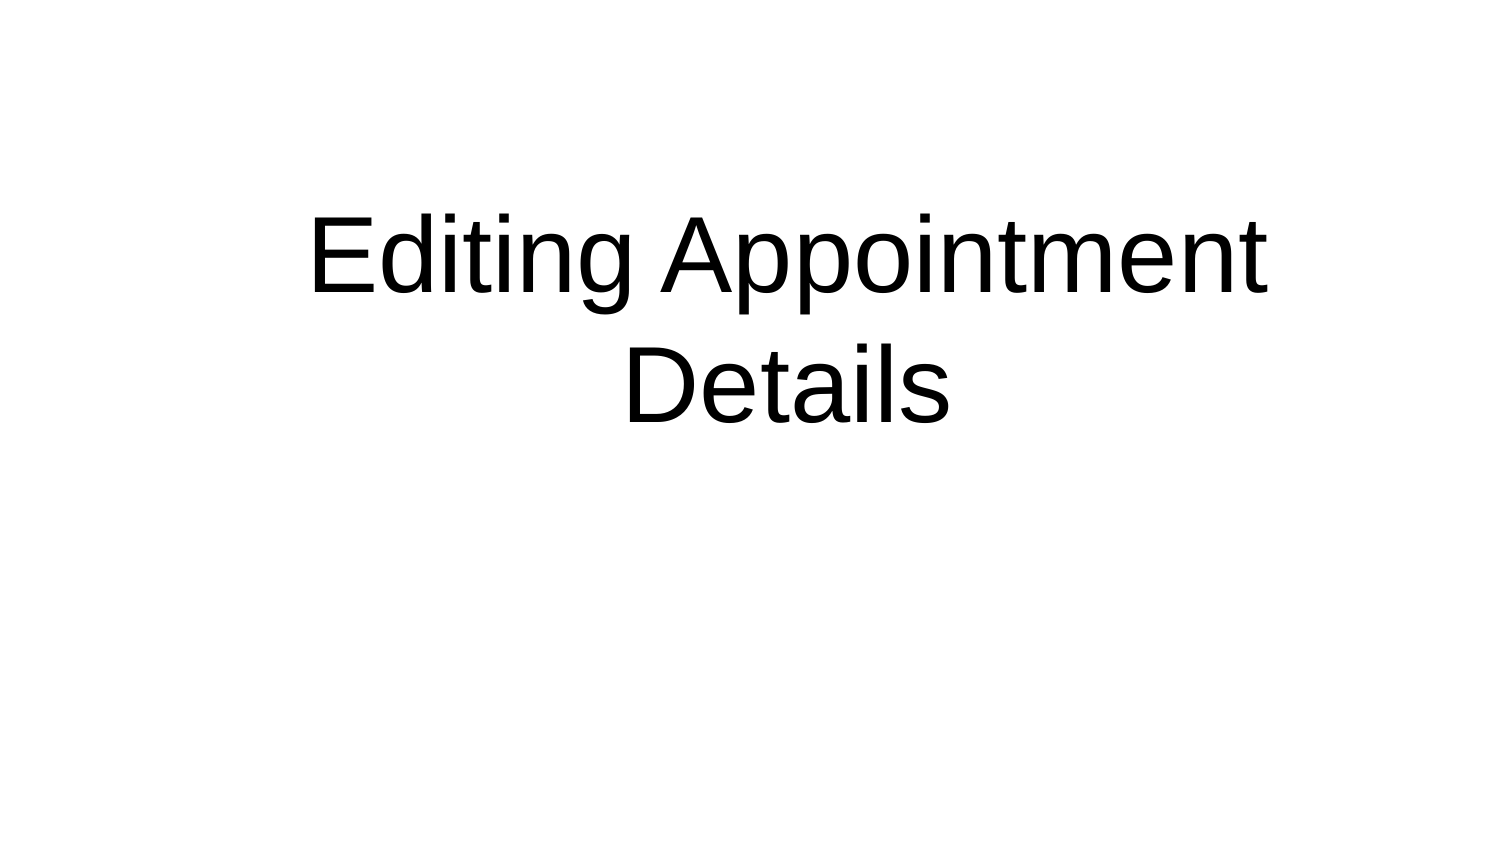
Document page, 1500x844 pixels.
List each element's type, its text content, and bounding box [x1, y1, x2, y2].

title Editing Appointment Details [51, 122, 1449, 459]
